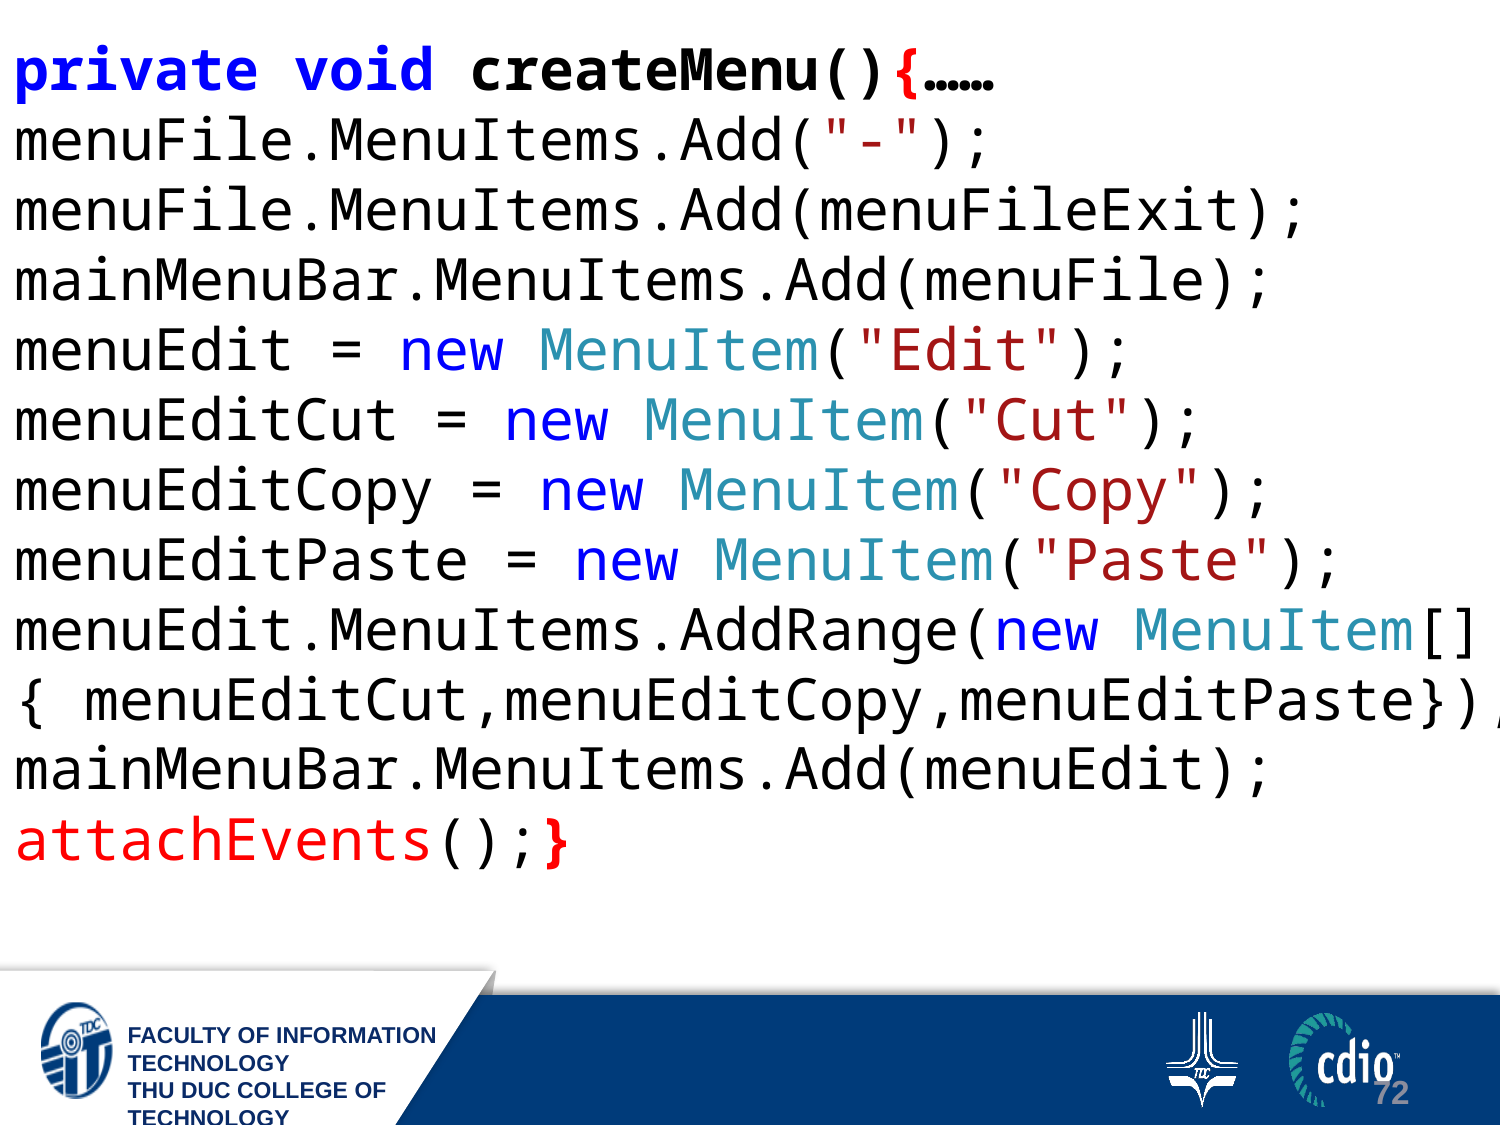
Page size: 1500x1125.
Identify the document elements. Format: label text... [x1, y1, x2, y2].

text_box private void createMenu(){…… menuFile.MenuItems.Add("-"); menuFile.MenuItems.Add(menuFileExit); mainMenuBar.MenuItems.Add(menuFile); menuEdit = new MenuItem("Edit"); menuEditCut = new MenuItem("Cut"); menuEditCopy = new MenuItem("Copy"); menuEditPaste = new MenuItem("Paste"); menuEdit.MenuItems.AddRange(new MenuItem[] { menuEditCut,menuEditCopy,menuEditPaste}); mainMenuBar.MenuItems.Add(menuEdit); attachEvents();} [0, 24, 1500, 880]
slide_number 72 [1074, 1060, 1425, 1121]
picture [163, 1090, 170, 1096]
picture [257, 1090, 266, 1096]
picture [202, 1090, 209, 1096]
picture [1289, 1013, 1400, 1060]
picture [1166, 1012, 1238, 1060]
picture [318, 1090, 327, 1096]
picture [41, 1001, 340, 1099]
